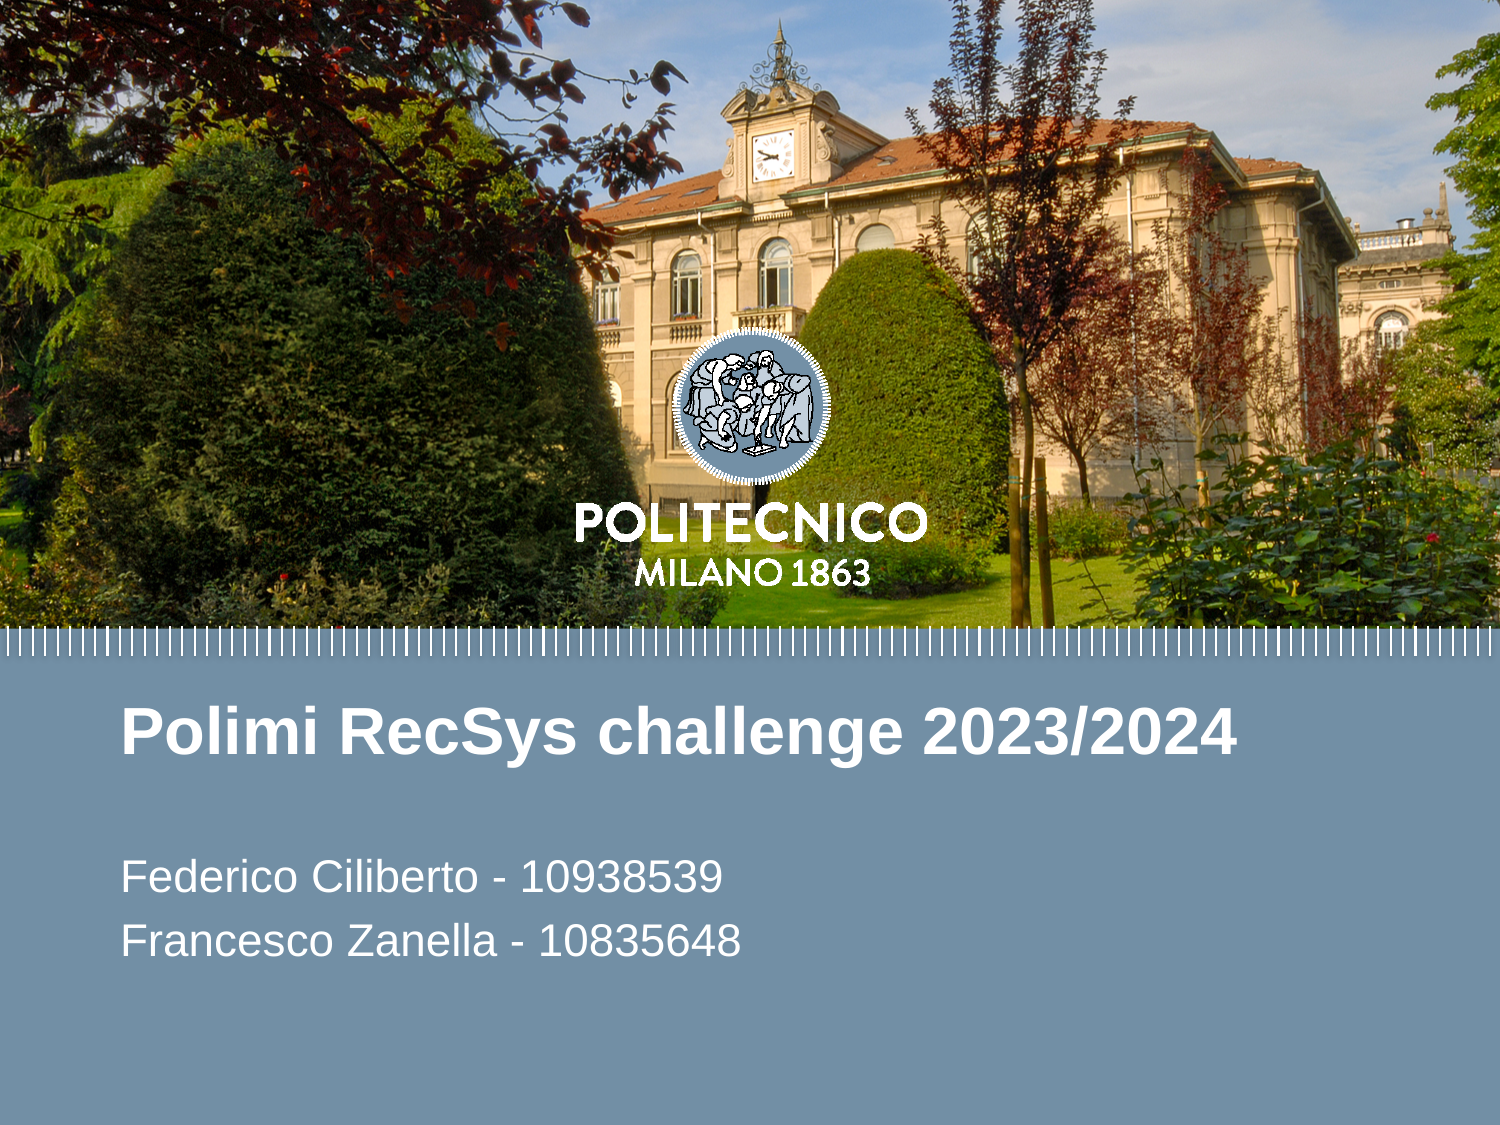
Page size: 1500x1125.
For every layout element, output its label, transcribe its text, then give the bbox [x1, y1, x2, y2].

text_box [0, 688, 1500, 1125]
picture [0, 0, 1500, 681]
text_box Polimi RecSys challenge 2023/2024 [105, 689, 1381, 839]
text_box Federico Ciliberto - 10938539 Francesco Zanella - 10835648 [105, 839, 1381, 1059]
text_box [7, 625, 1491, 656]
